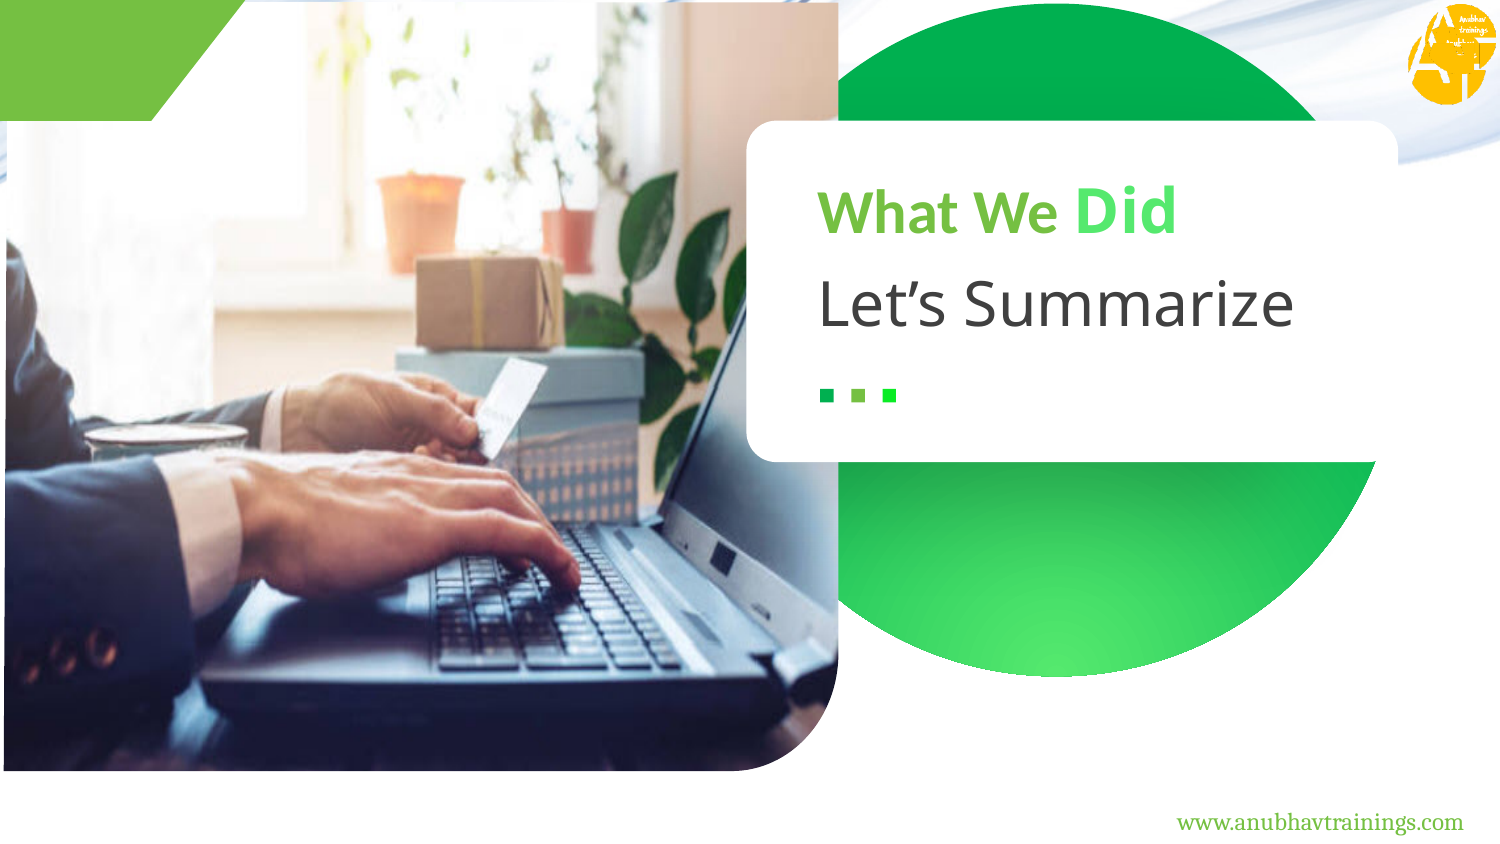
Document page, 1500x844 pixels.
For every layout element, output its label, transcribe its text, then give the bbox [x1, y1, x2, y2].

text_box Let’s Summarize [844, 264, 1339, 340]
text_box [844, 1, 1317, 118]
picture [0, 0, 1500, 844]
text_box [844, 464, 1377, 679]
text_box www.anubhavtrainings.com [1166, 799, 1500, 841]
text_box What We Did [844, 170, 1339, 246]
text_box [819, 388, 897, 403]
text_box [844, 118, 1401, 465]
